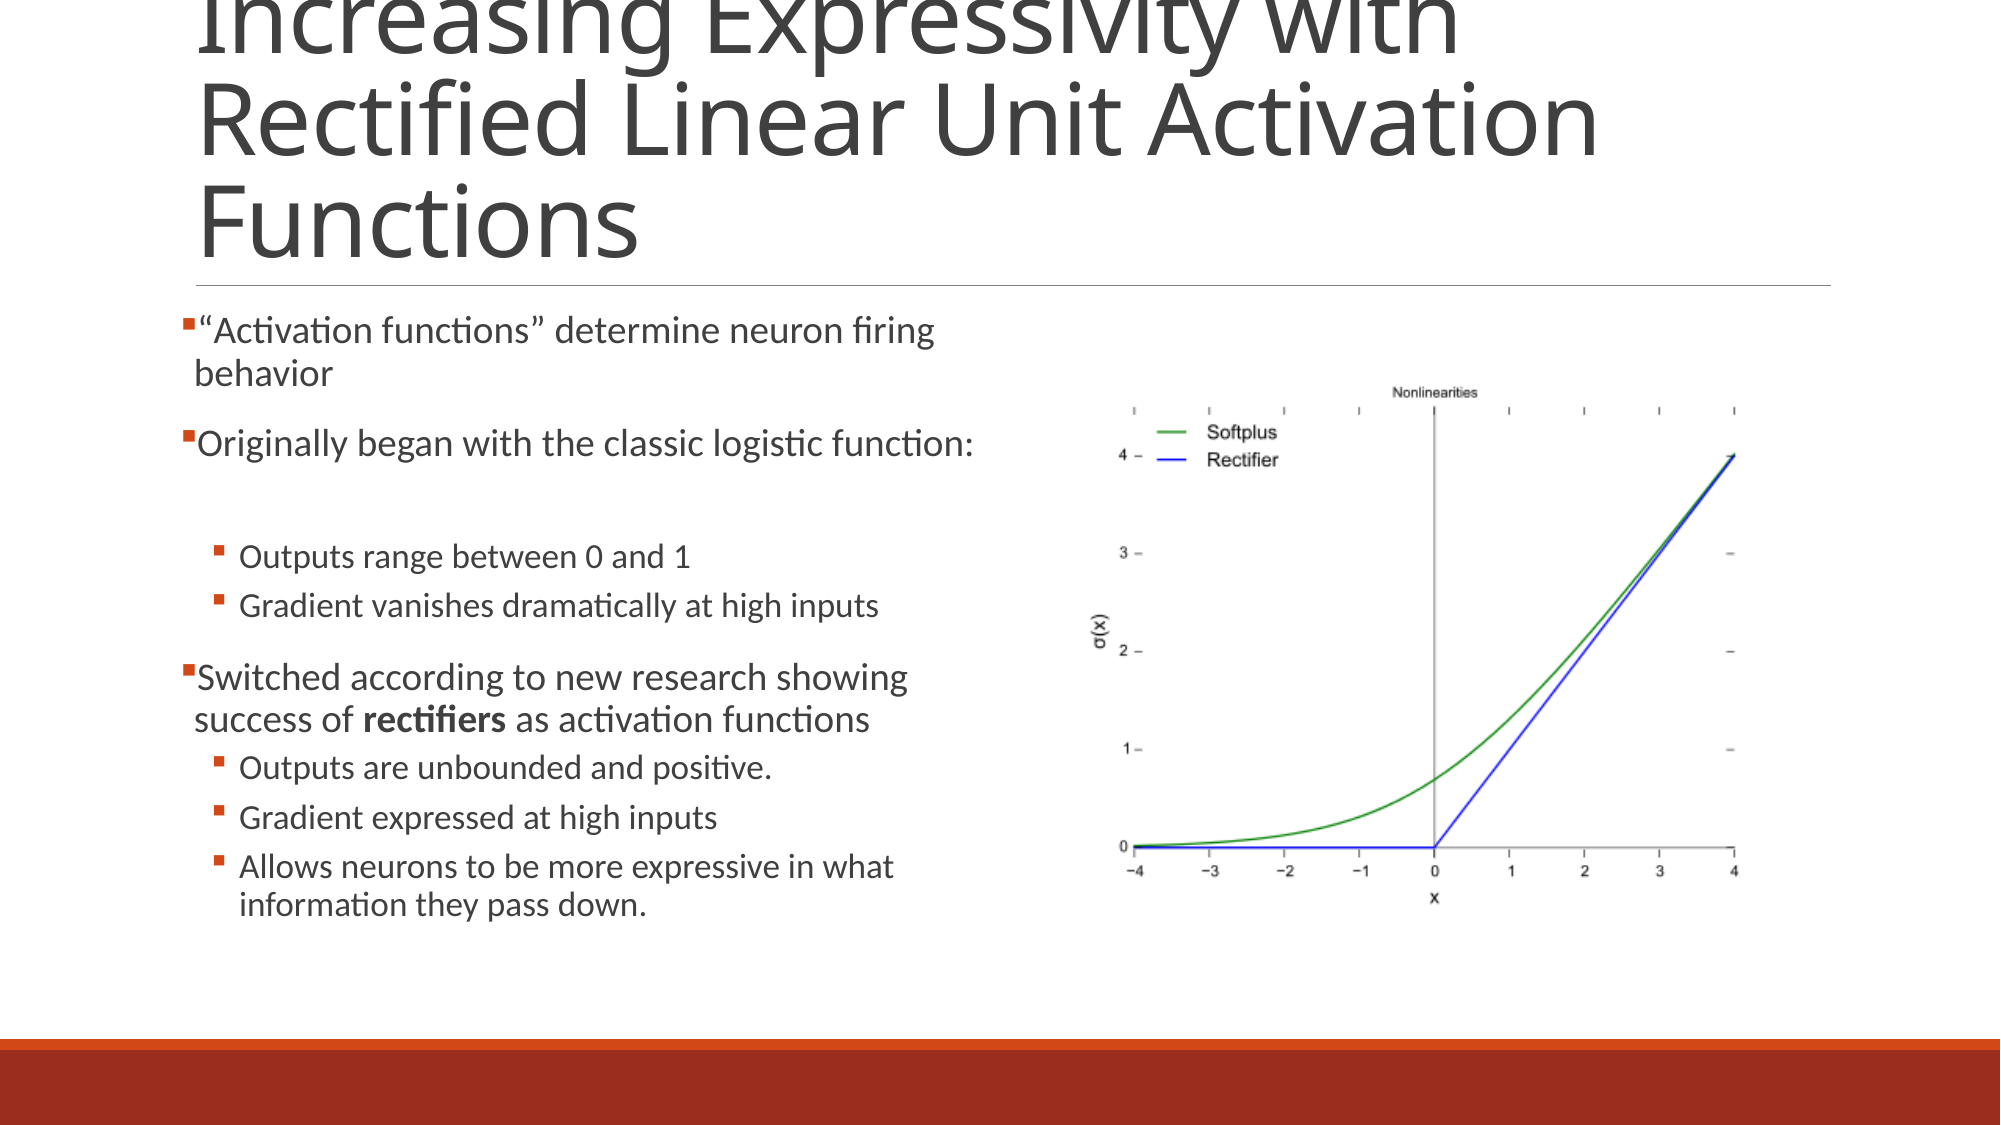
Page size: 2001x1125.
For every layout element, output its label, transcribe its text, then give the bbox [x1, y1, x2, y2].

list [1037, 351, 1813, 915]
title Increasing Expressivity with Rectified Linear Unit Activation Functions [180, 47, 1830, 285]
